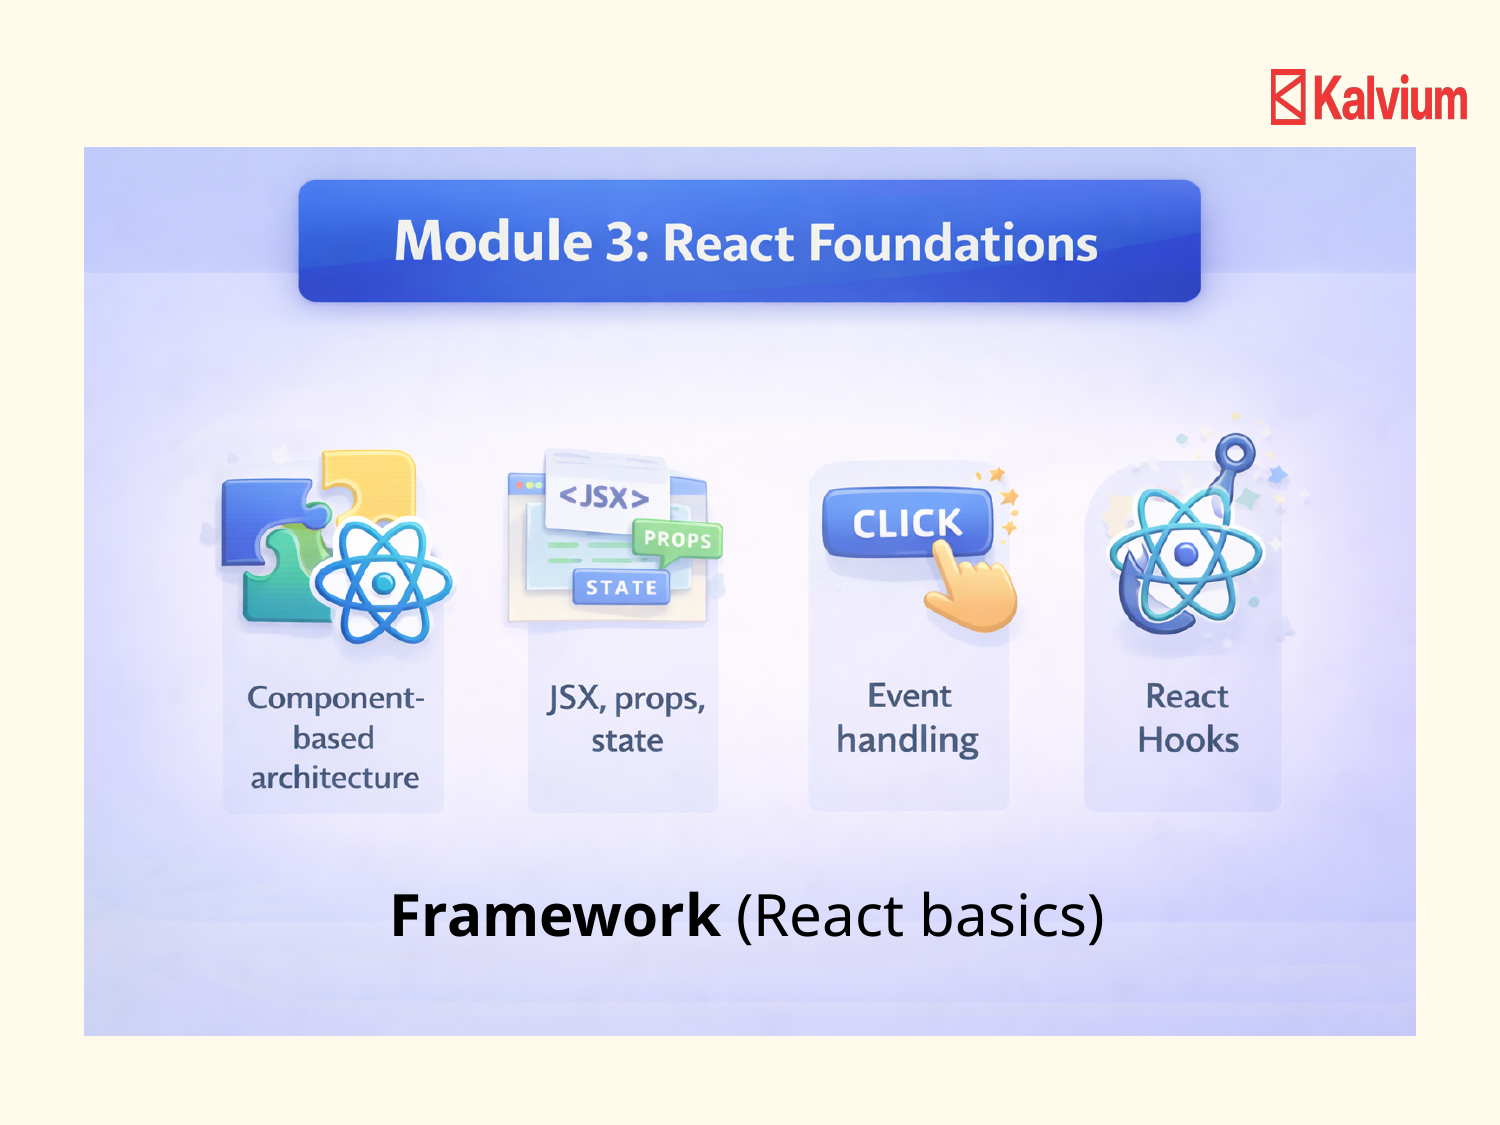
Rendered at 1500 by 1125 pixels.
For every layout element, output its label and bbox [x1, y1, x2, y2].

picture [83, 147, 1417, 1036]
picture [1271, 69, 1467, 125]
